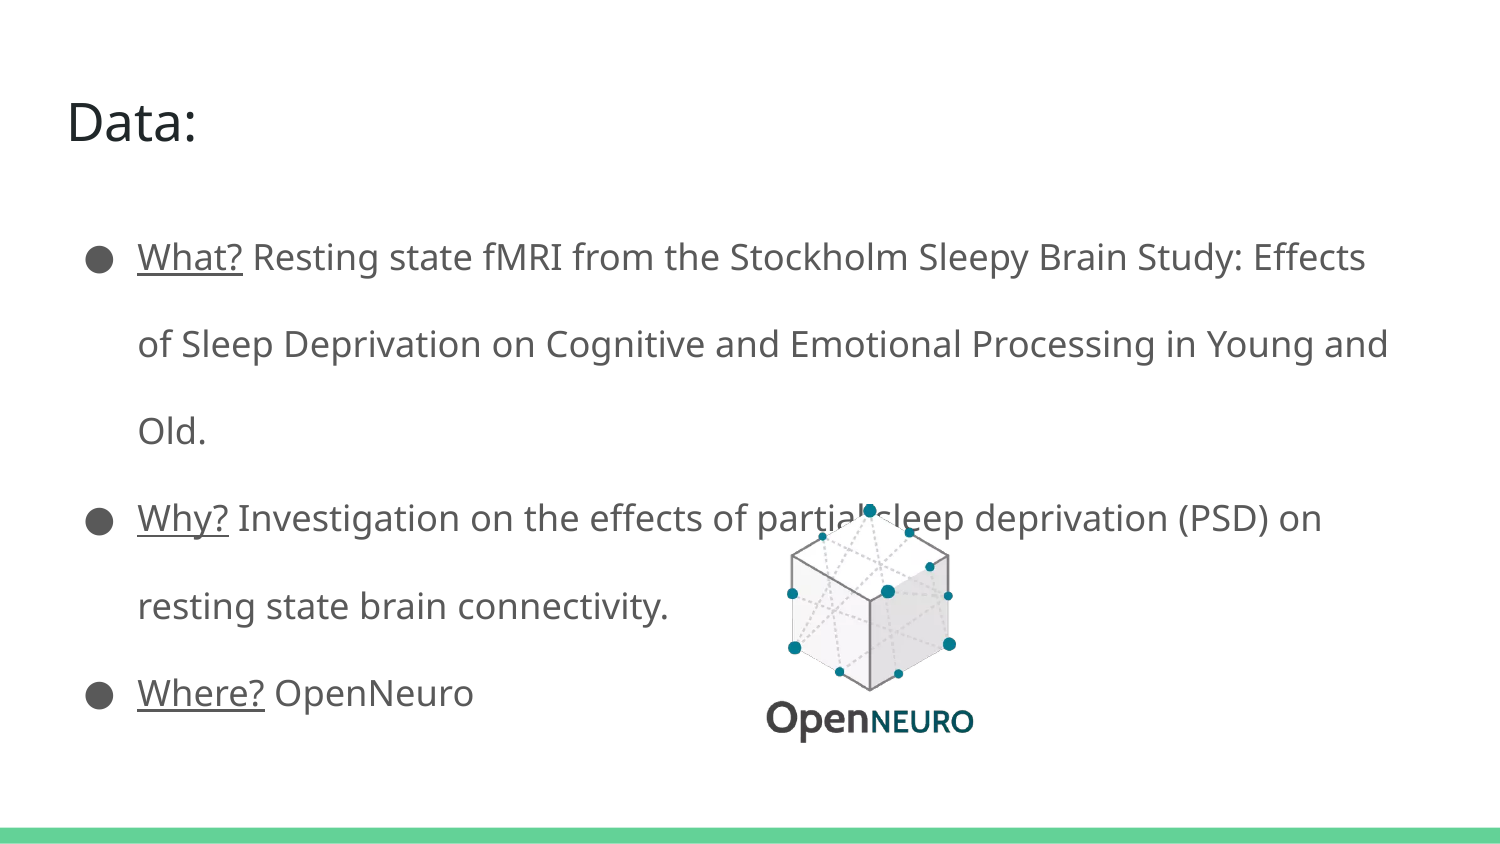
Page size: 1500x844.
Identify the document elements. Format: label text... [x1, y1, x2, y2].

picture [749, 504, 989, 743]
text_box What? Resting state fMRI from the Stockholm Sleepy Brain Study: Effects of Sleep Deprivation on Cognitive and Emotional Processing in Young and Old. Why? Investigation on the effects of partial sleep deprivation (PSD) on resting state brain connectivity. Where? OpenNeuro [51, 175, 1416, 743]
title Data: [51, 72, 1449, 167]
